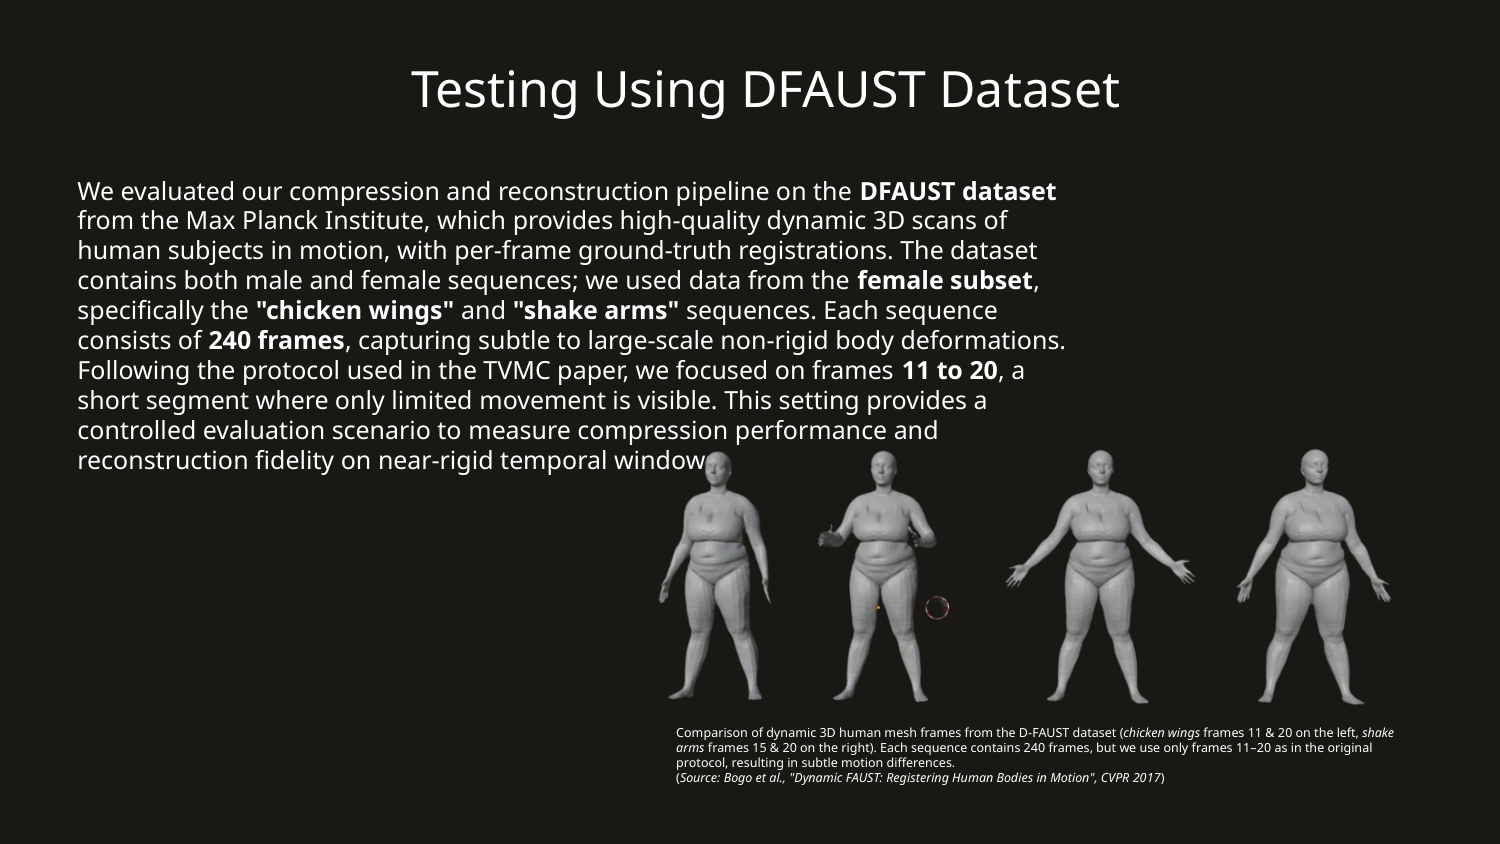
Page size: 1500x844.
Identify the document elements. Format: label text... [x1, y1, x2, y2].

text_box Testing Using DFAUST Dataset [259, 49, 1285, 125]
picture [574, 396, 1480, 739]
text_box We evaluated our compression and reconstruction pipeline on the DFAUST dataset from the Max Planck Institute, which provides high-quality dynamic 3D scans of human subjects in motion, with per-frame ground-truth registrations. The dataset contains both male and female sequences; we used data from the female subset, specifically the "chicken wings" and "shake arms" sequences. Each sequence consists of 240 frames, capturing subtle to large-scale non-rigid body deformations. Following the protocol used in the TVMC paper, we focused on frames 11 to 20, a short segment where only limited movement is visible. This setting provides a controlled evaluation scenario to measure compression performance and reconstruction fidelity on near-rigid temporal windows. [62, 167, 1088, 482]
text_box Comparison of dynamic 3D human mesh frames from the D-FAUST dataset (chicken wings frames 11 & 20 on the left, shake arms frames 15 & 20 on the right). Each sequence contains 240 frames, but we use only frames 11–20 as in the original protocol, resulting in subtle motion differences. (Source: Bogo et al., "Dynamic FAUST: Registering Human Bodies in Motion", CVPR 2017) [661, 747, 1412, 793]
